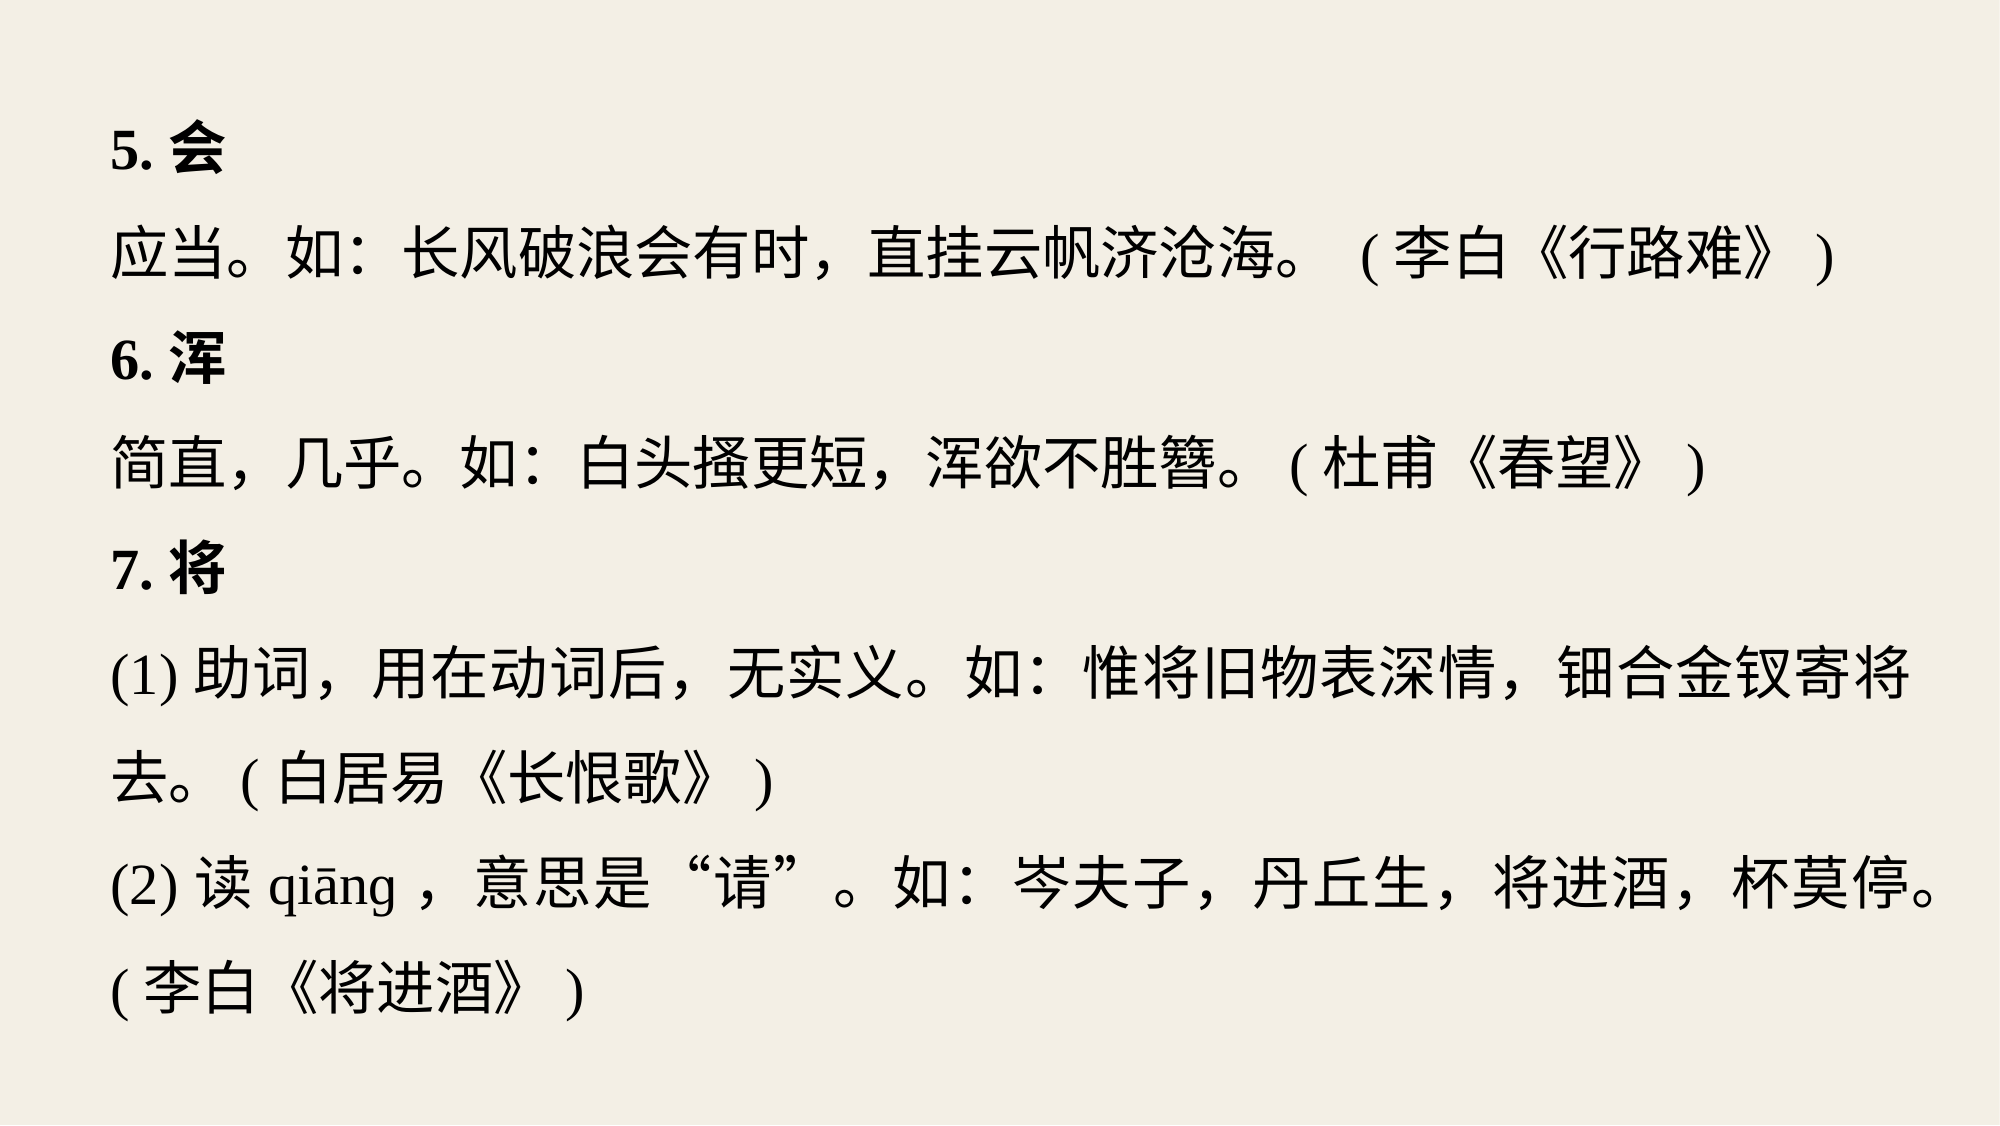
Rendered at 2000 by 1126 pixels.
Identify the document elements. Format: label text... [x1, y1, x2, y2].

text_box 5.会 应当。如：长风破浪会有时，直挂云帆济沧海。 (李白《行路难》) 6.浑 简直，几乎。如：白头搔更短，浑欲不胜簪。(杜甫《春望》) 7.将 (1)助词，用在动词后，无实义。如：惟将旧物表深情，钿合金钗寄将去。(白居易《长恨歌》) (2)读qiānɡ，意思是“请”。如：岑夫子，丹丘生，将进酒，杯莫停。(李白《将进酒》) [90, 66, 1932, 1031]
